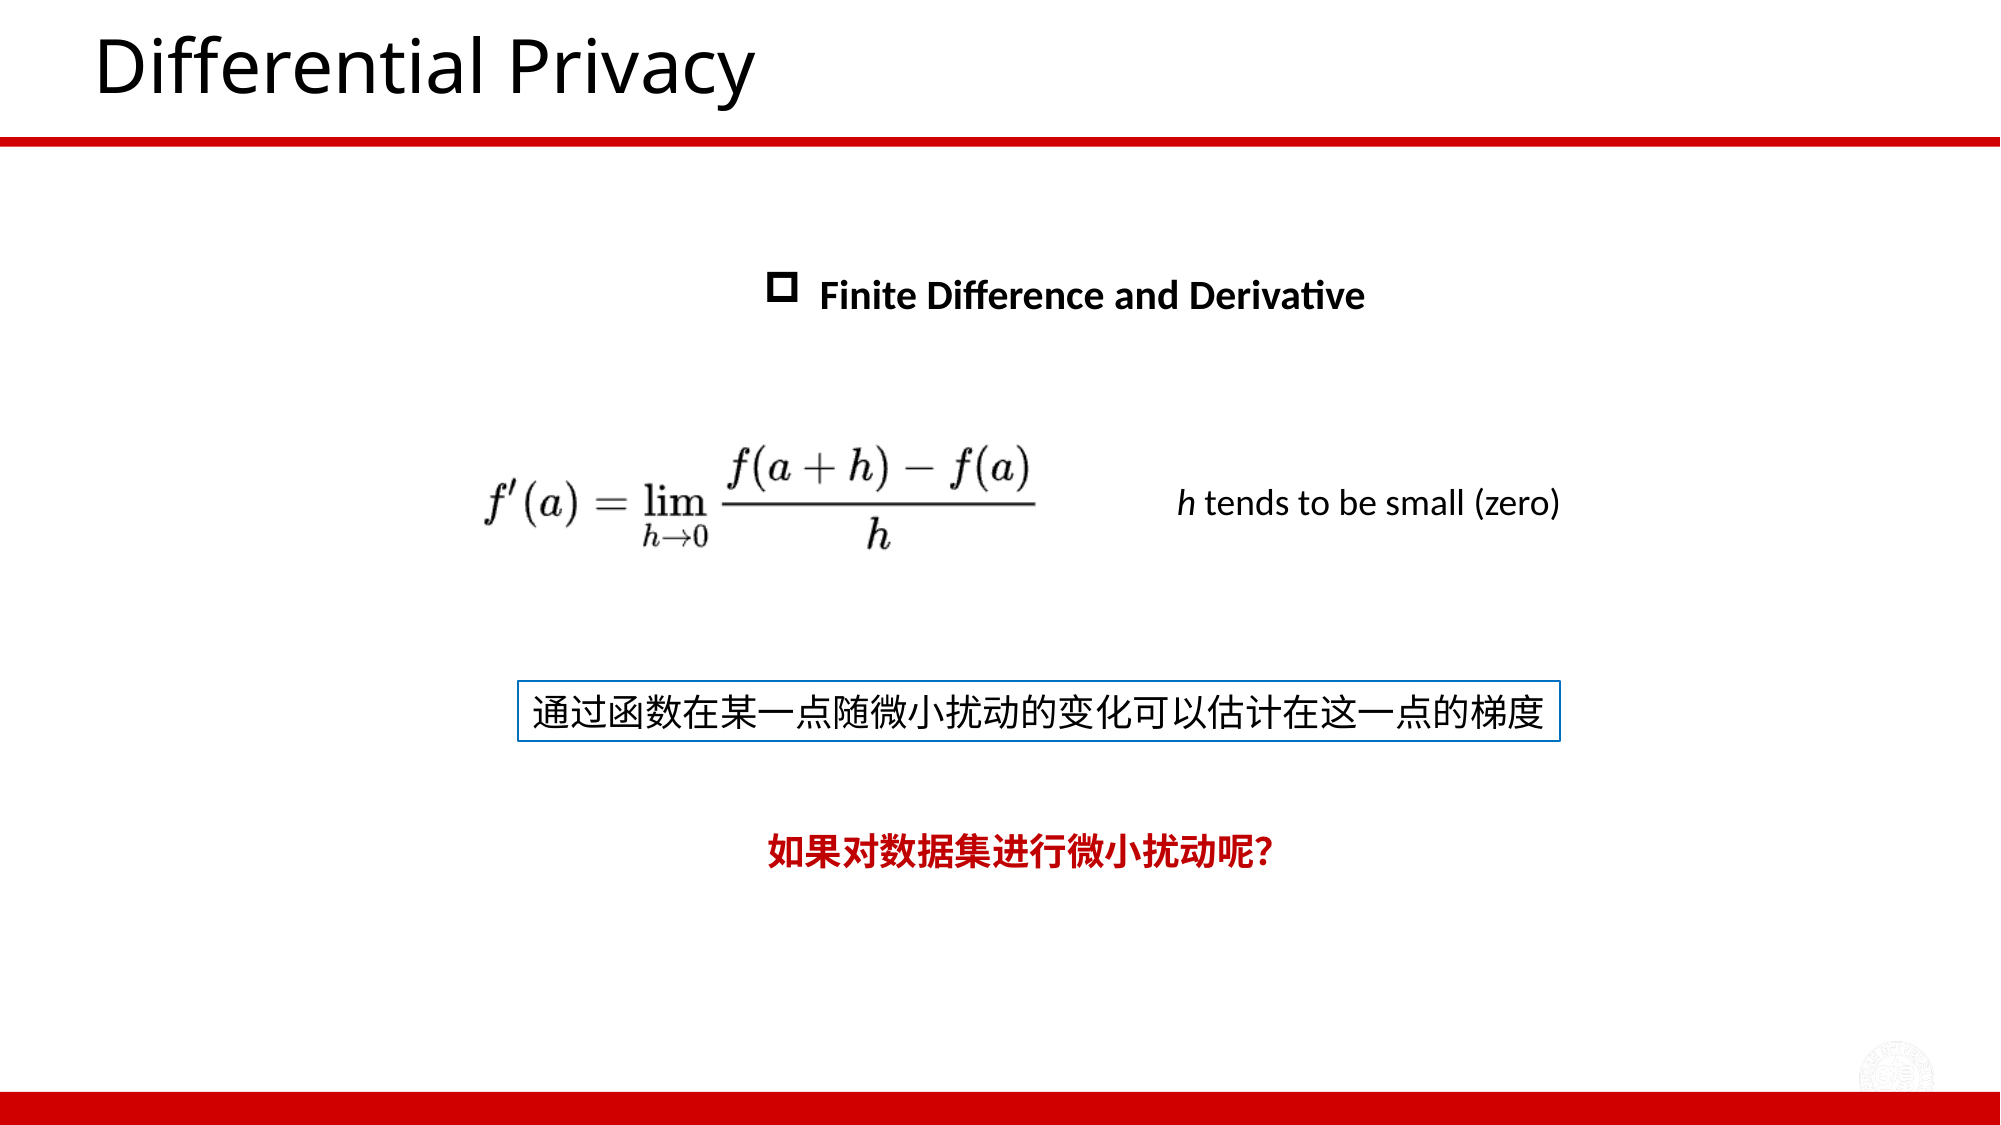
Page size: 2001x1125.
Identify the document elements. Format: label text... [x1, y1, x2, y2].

picture [467, 427, 1040, 575]
title Differential Privacy [78, 21, 1520, 116]
text_box 如果对数据集进行微小扰动呢？ [752, 820, 1308, 881]
text_box Finite Difference and Derivative [749, 260, 1381, 326]
text_box 通过函数在某一点随微小扰动的变化可以估计在这一点的梯度 [518, 681, 1561, 741]
text_box h tends to be small (zero) [1162, 470, 1577, 531]
